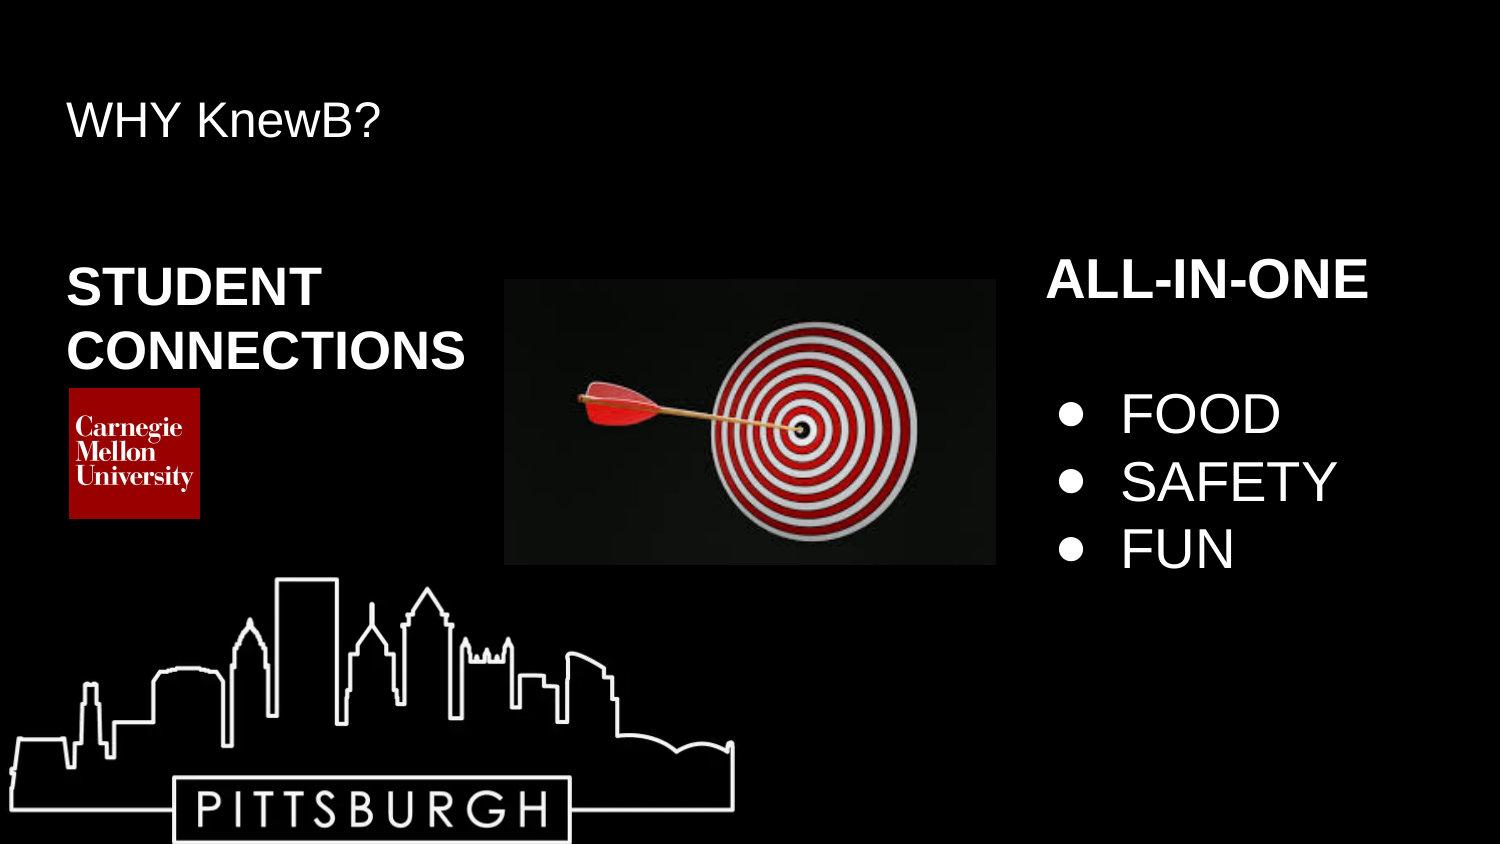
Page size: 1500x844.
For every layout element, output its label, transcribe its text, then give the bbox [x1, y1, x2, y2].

text_box STUDENT CONNECTIONS [51, 235, 505, 396]
picture [0, 571, 742, 844]
text_box ALL-IN-ONE FOOD SAFETY FUN [1030, 227, 1395, 617]
picture [504, 278, 996, 565]
picture [69, 388, 200, 519]
title WHY KnewB? [51, 72, 1449, 167]
